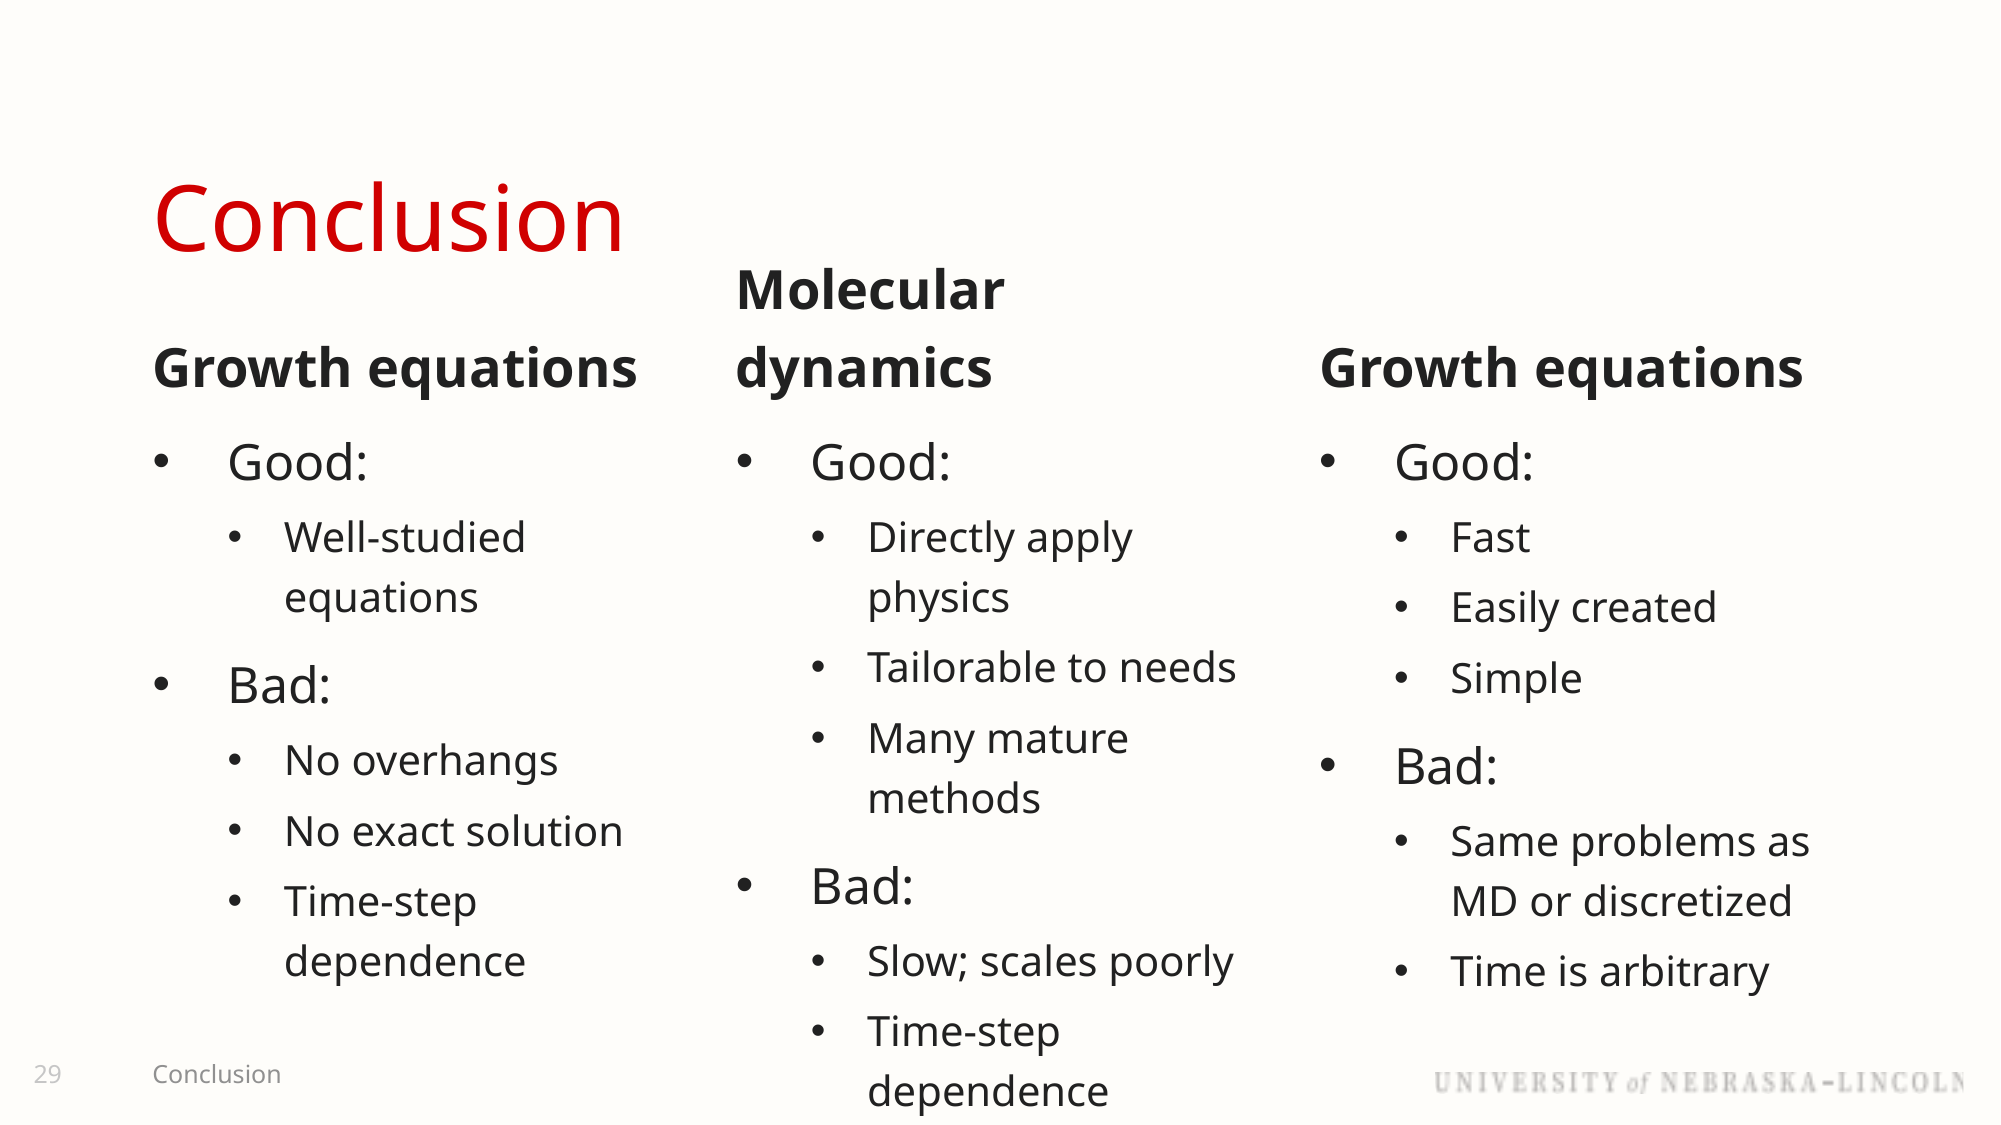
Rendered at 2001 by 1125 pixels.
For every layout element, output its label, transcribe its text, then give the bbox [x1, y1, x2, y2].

slide_number 29 [18, 1045, 138, 1106]
list Good: Well-studied equations Bad: No overhangs No exact solution Time-step dependence [137, 410, 696, 1016]
list Conclusion [138, 1045, 1421, 1106]
list Growth equations [137, 277, 696, 406]
title Conclusion [137, 59, 1863, 278]
text_box Molecular dynamics [720, 277, 1279, 406]
text_box Growth equations [1304, 277, 1863, 406]
text_box Good: Directly apply physics Tailorable to needs Many mature methods Bad: Slow; scales poorly Time-step dependence [720, 410, 1279, 1016]
text_box Good: Fast Easily created Simple Bad: Same problems as MD or discretized Time is arbitrary [1304, 410, 1863, 1016]
